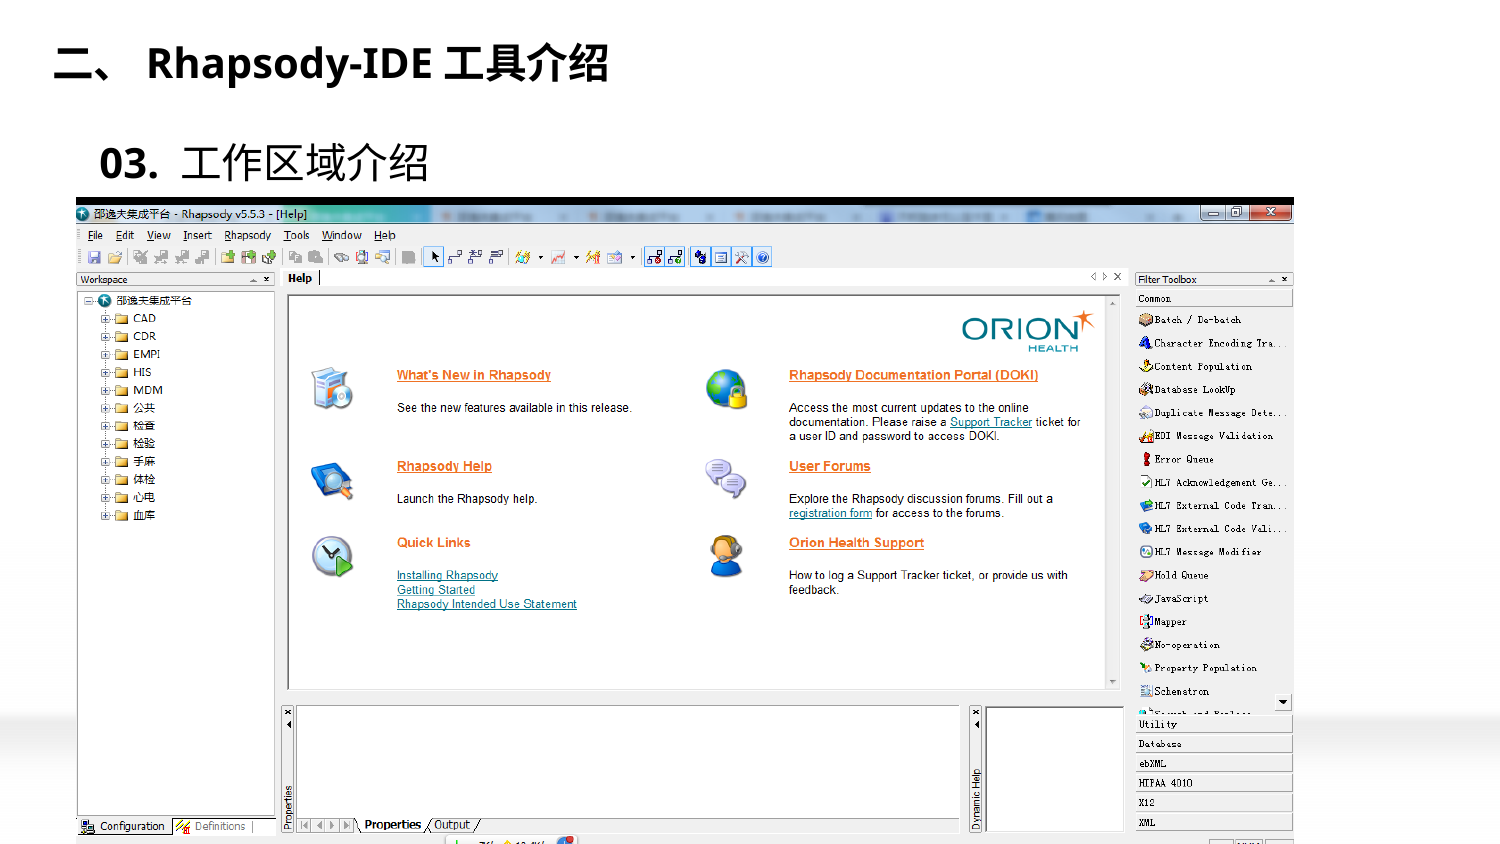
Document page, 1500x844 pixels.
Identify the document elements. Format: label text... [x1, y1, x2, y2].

title 二、Rhapsody-IDE工具介绍 03. 工作区域介绍 [37, 29, 1388, 824]
picture [0, 197, 1500, 844]
